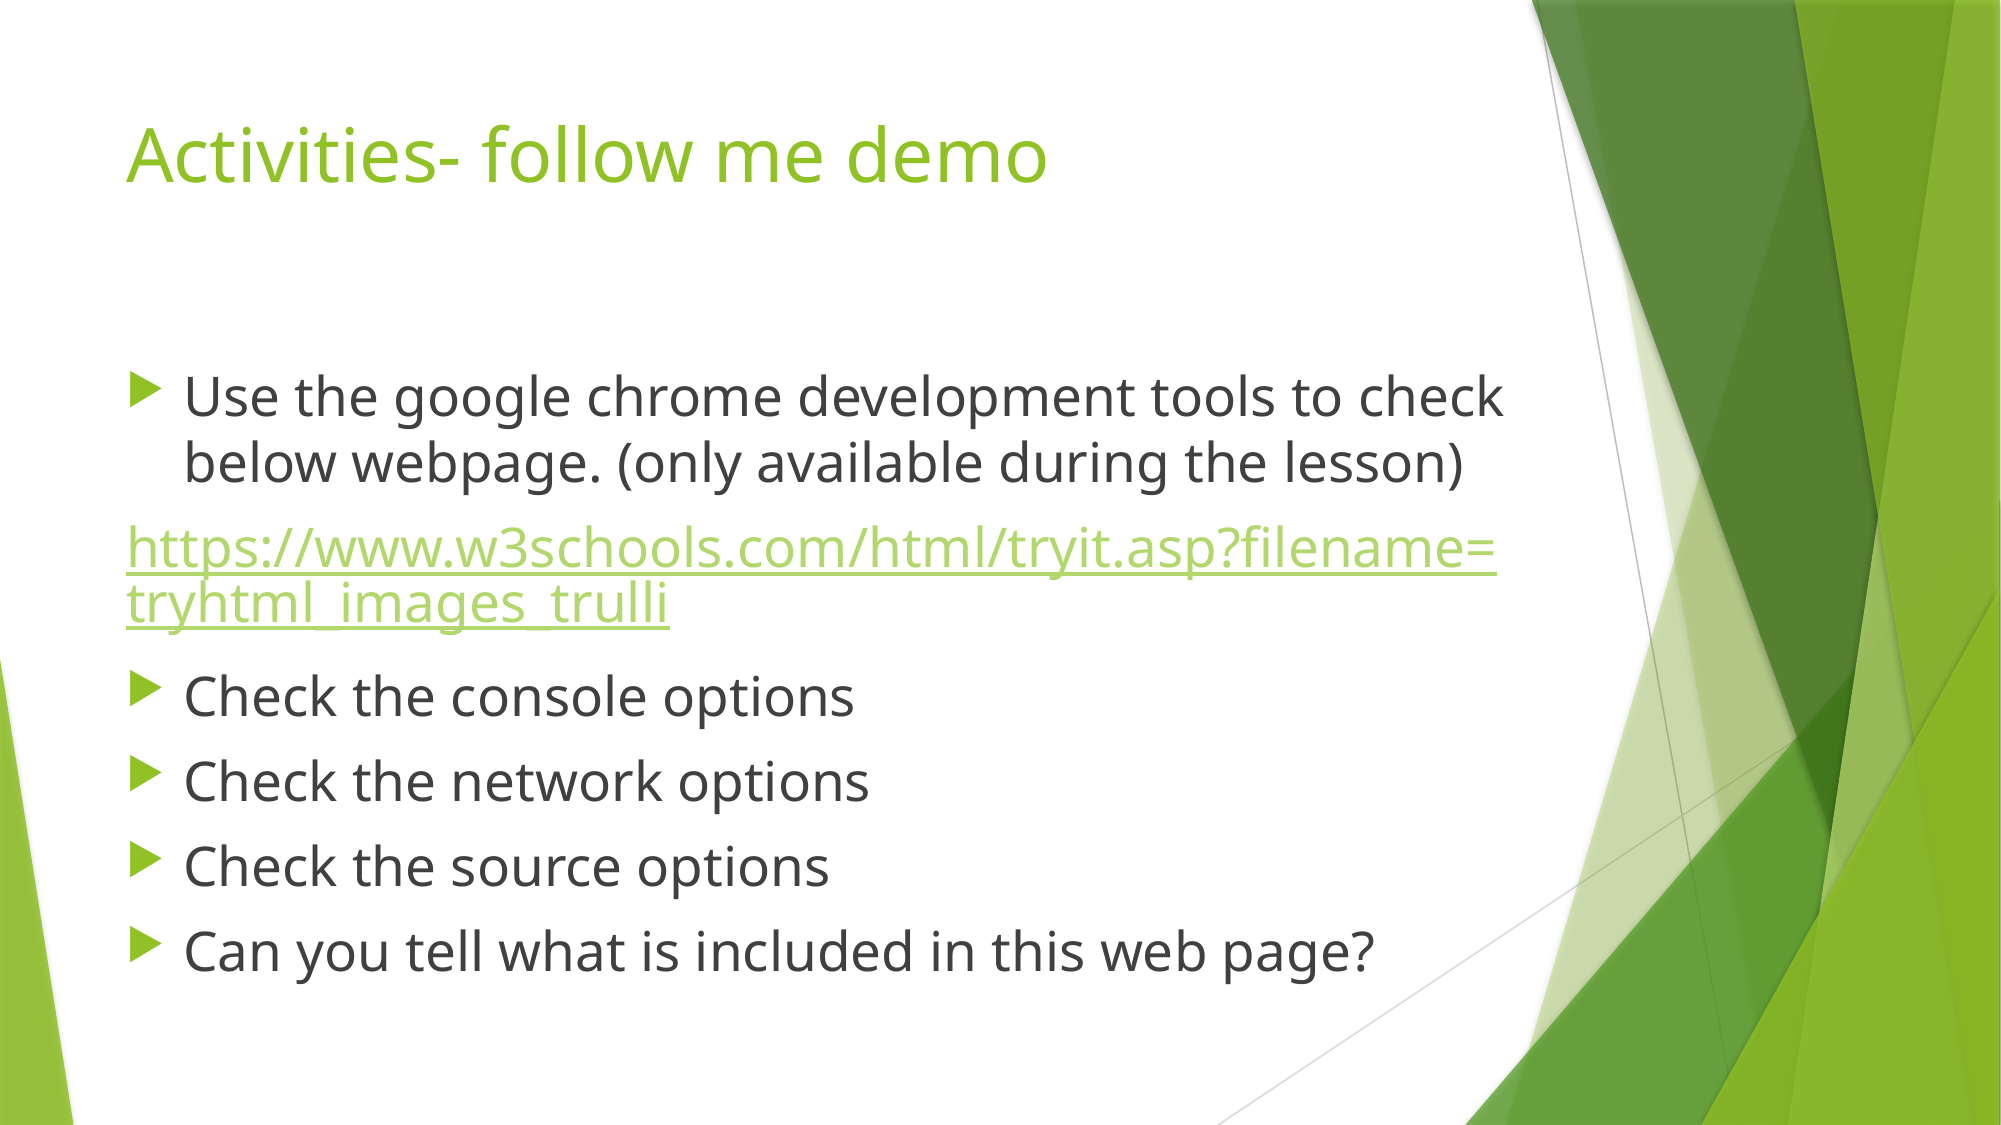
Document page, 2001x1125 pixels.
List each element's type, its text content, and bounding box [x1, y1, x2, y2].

title Activities- follow me demo [111, 99, 1522, 317]
list Use the google chrome development tools to check below webpage. (only available during the lesson) https://www.w3schools.com/html/tryit.asp?filename=tryhtml_images_trulli Check the console options Check the network options Check the source options Can you tell what is included in this web page? [111, 354, 1522, 992]
